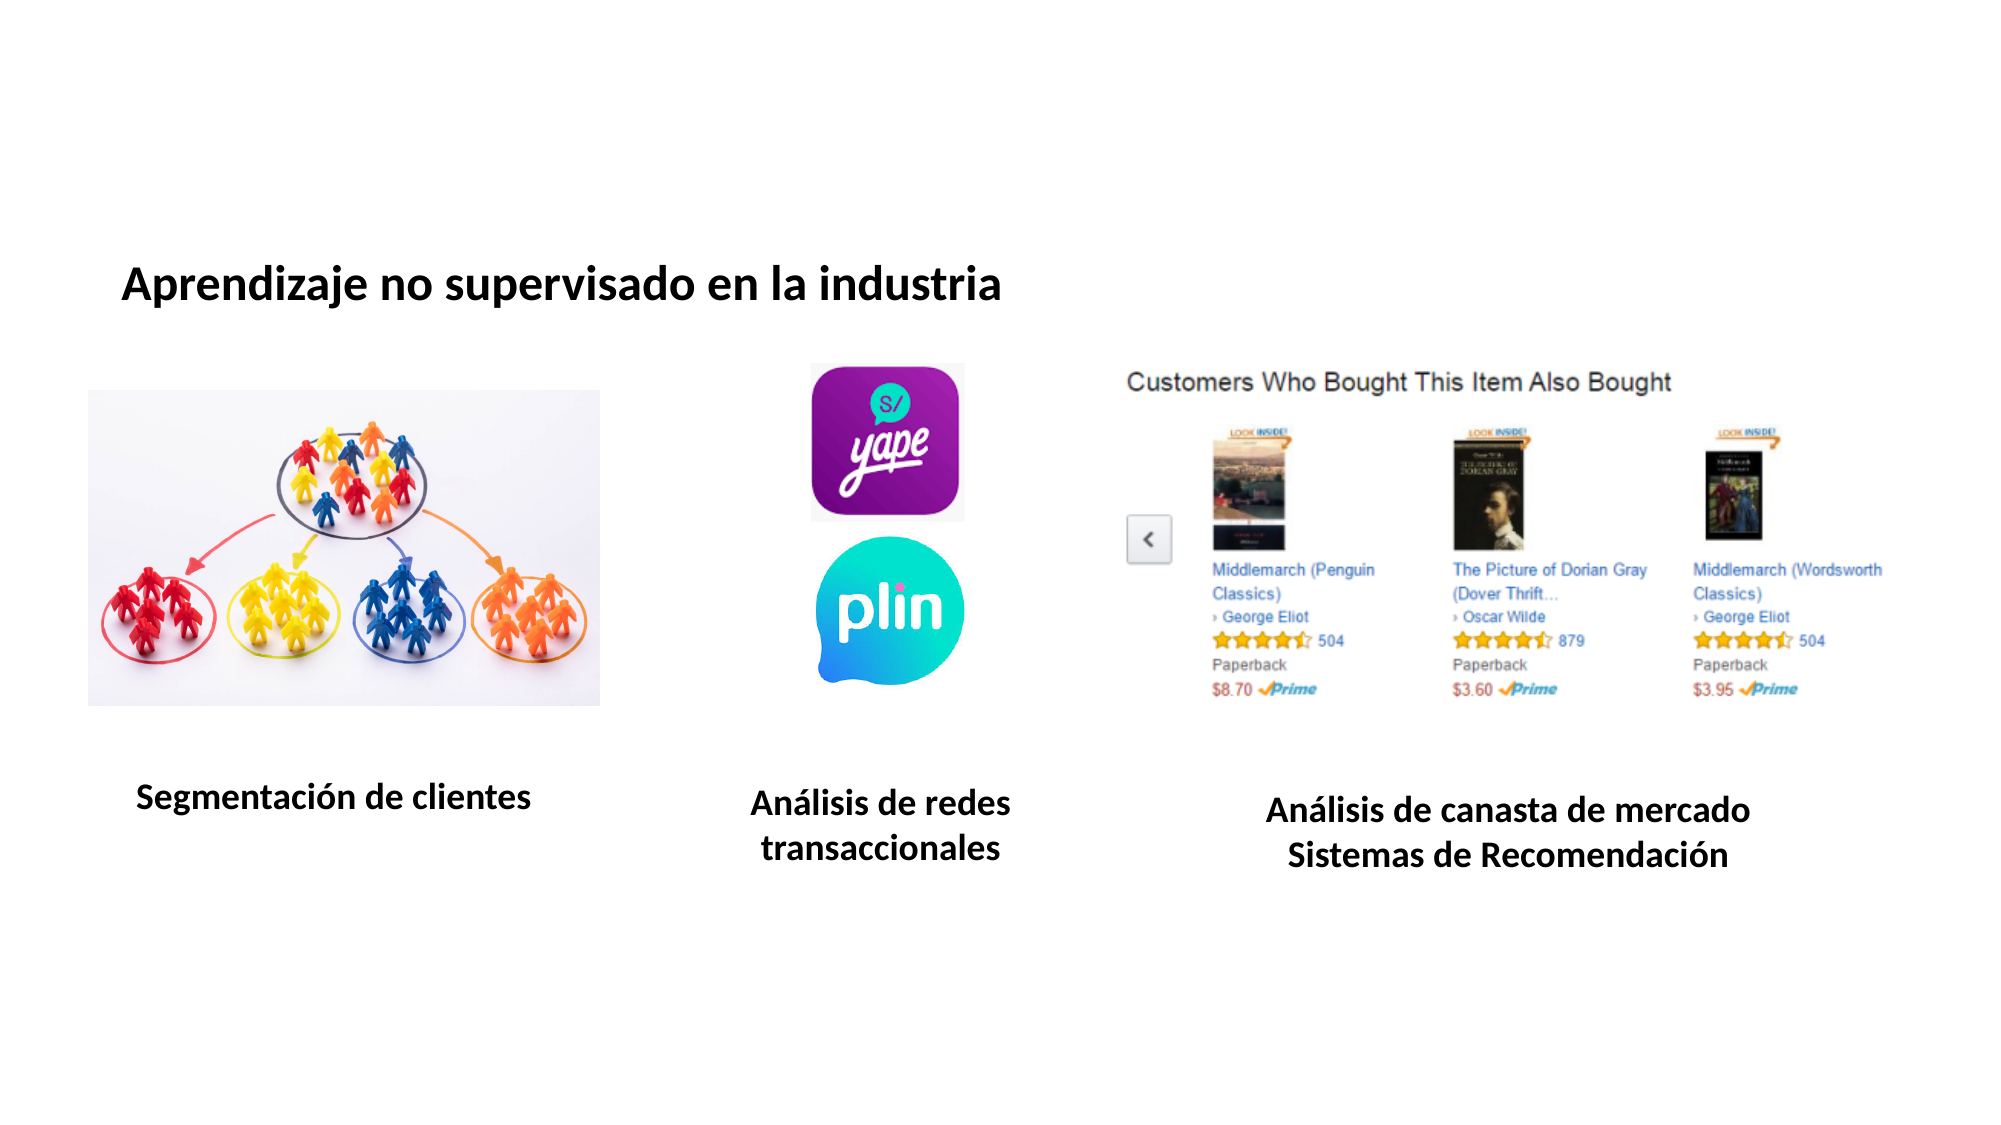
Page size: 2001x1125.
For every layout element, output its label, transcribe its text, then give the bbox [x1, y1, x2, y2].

text_box Análisis de redes transaccionales [697, 770, 1064, 876]
text_box Análisis de canasta de mercado Sistemas de Recomendación [1231, 777, 1787, 883]
picture [810, 362, 965, 522]
picture [804, 525, 971, 700]
text_box Aprendizaje no supervisado en la industria [104, 212, 1331, 318]
picture [88, 390, 600, 706]
picture [1113, 347, 1904, 730]
text_box Segmentación de clientes [115, 764, 553, 825]
